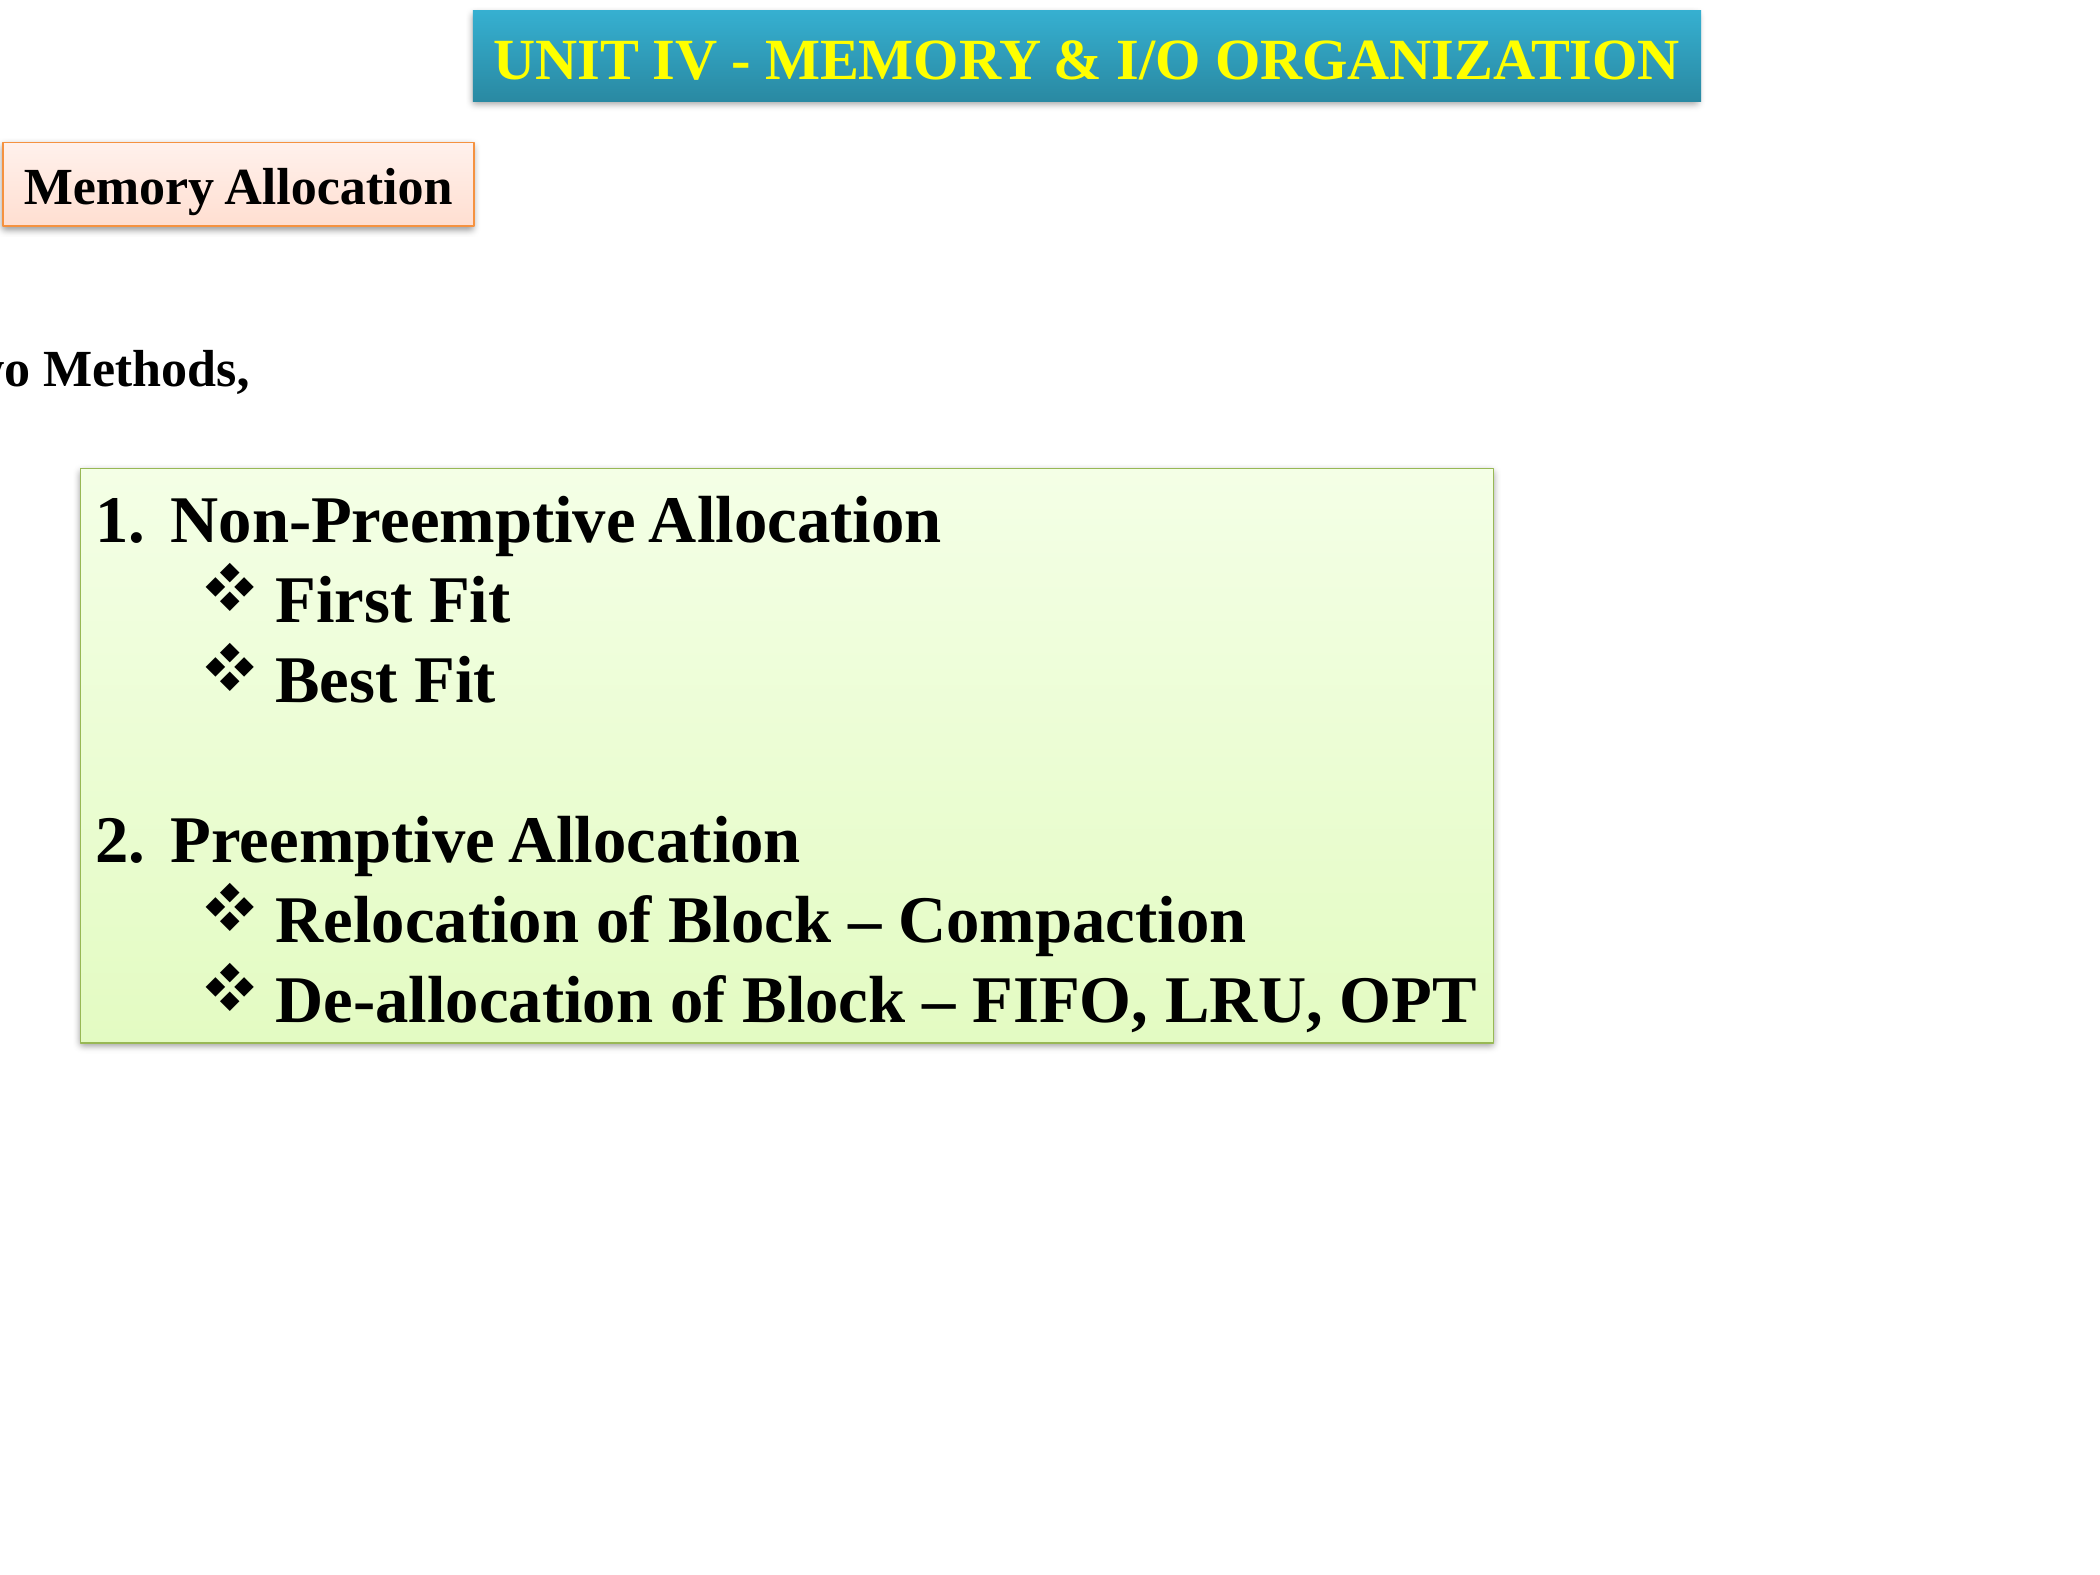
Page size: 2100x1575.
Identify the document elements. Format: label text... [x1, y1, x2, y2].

text_box Non-Preemptive Allocation First Fit Best Fit Preemptive Allocation Relocation of Block – Compaction De-allocation of Block – FIFO, LRU, OPT [80, 468, 1494, 1044]
text_box Two Methods, [0, 326, 415, 404]
text_box Memory Allocation [2, 142, 475, 227]
text_box UNIT IV - MEMORY & I/O ORGANIZATION [472, 10, 1702, 102]
